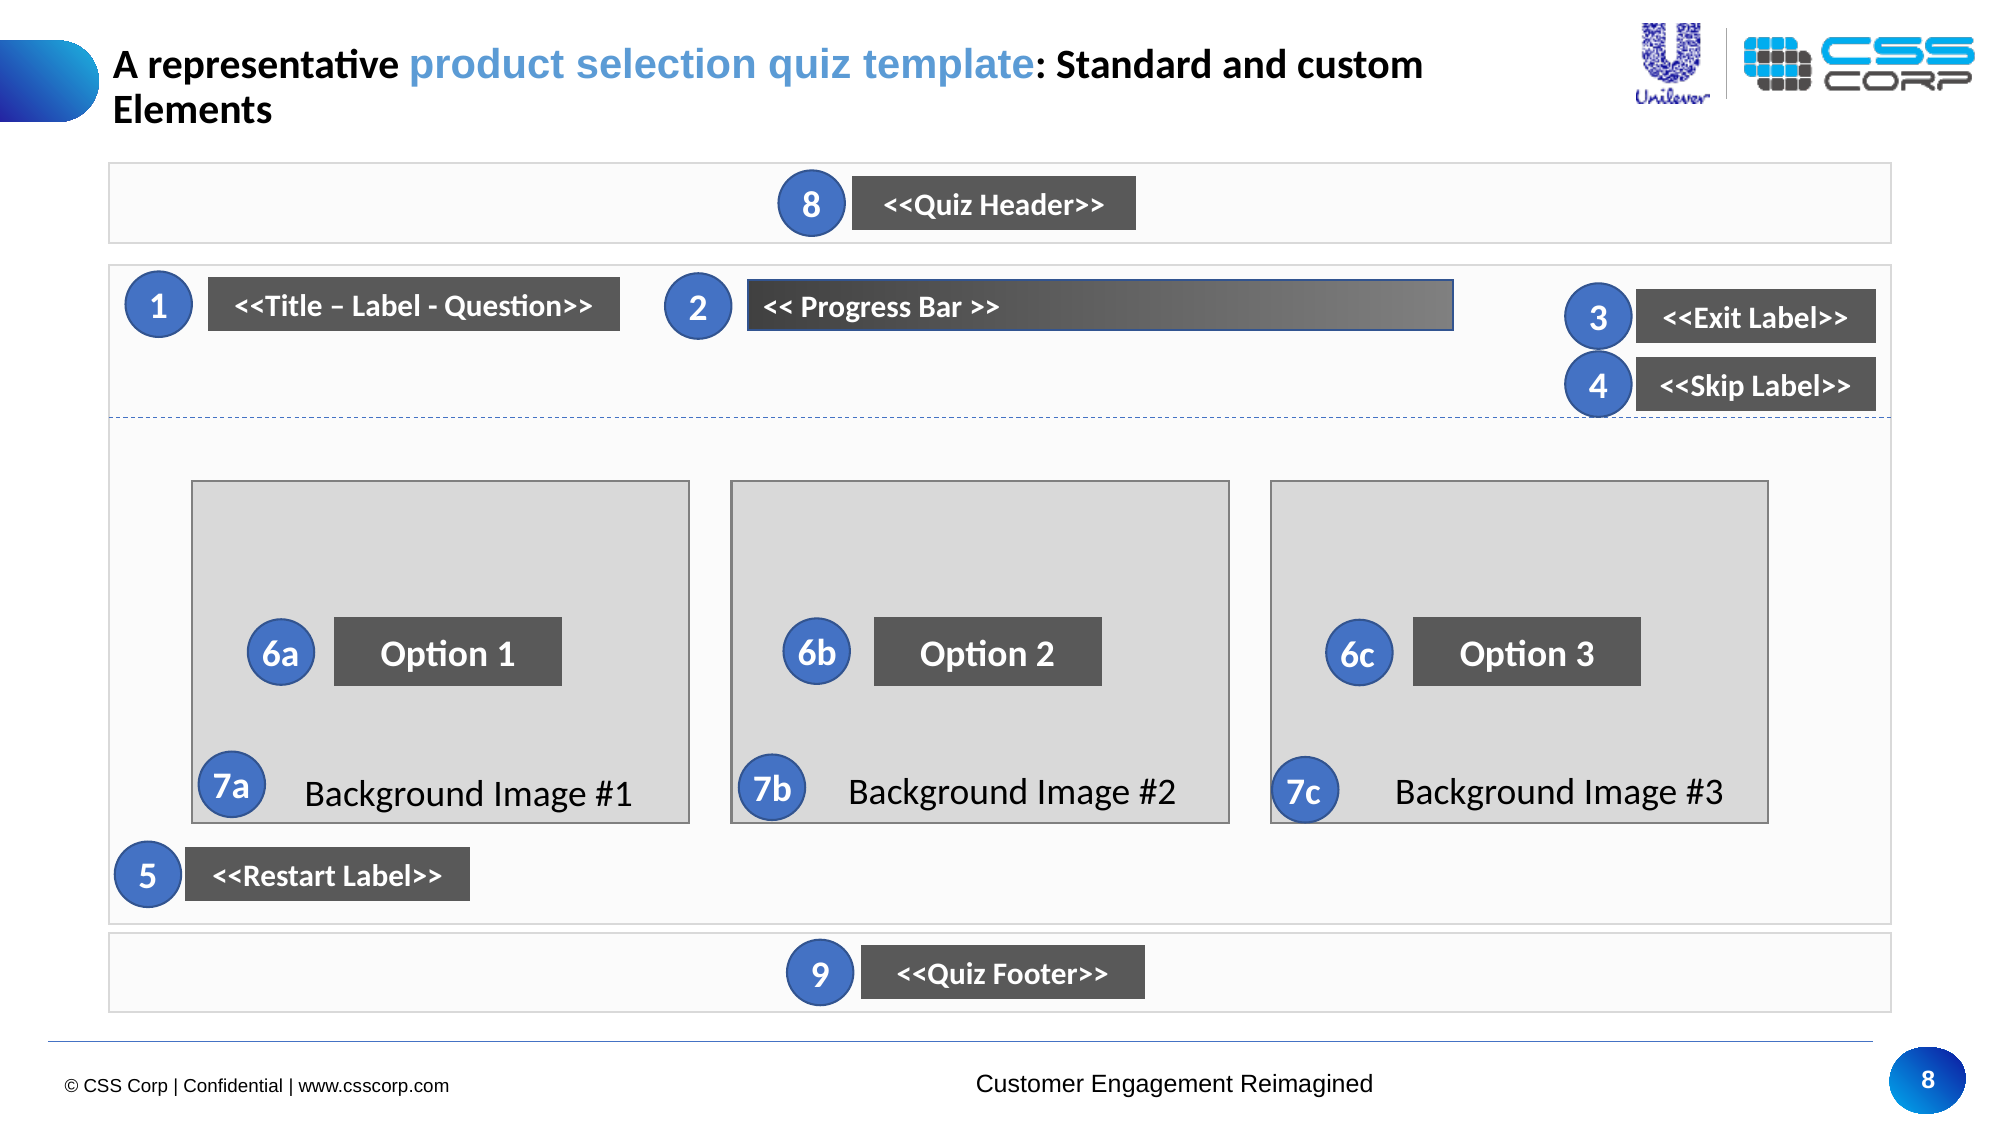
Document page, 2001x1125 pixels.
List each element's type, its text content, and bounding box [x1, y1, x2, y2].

text_box [191, 480, 690, 824]
text_box <<Quiz Footer>> [861, 945, 1145, 999]
text_box Option 2 [874, 617, 1102, 686]
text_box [114, 841, 182, 908]
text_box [1270, 756, 1339, 823]
text_box [730, 480, 1230, 824]
picture [1636, 23, 1710, 104]
text_box Background Image #3 [1380, 759, 1739, 820]
text_box [108, 418, 1892, 925]
text_box [108, 162, 1892, 244]
picture [1743, 36, 1976, 92]
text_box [197, 751, 266, 818]
text_box <<Title – Label - Question>> [208, 277, 620, 331]
text_box [1270, 480, 1769, 824]
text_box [664, 273, 732, 339]
text_box Background Image #2 [833, 759, 1193, 820]
text_box [108, 932, 1892, 1013]
text_box <<Skip Label>> [1636, 357, 1876, 411]
text_box <<Exit Label>> [1636, 289, 1876, 343]
text_box Option 1 [334, 617, 562, 686]
text_box <<Quiz Header>> [852, 176, 1136, 230]
text_box Option 3 [1413, 617, 1641, 686]
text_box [246, 619, 315, 685]
text_box A representative product selection quiz template: Standard and custom Elements [112, 42, 1425, 133]
text_box [108, 264, 1892, 417]
text_box Background Image #1 [289, 761, 649, 822]
text_box <<Restart Label>> [185, 847, 470, 901]
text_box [778, 170, 845, 236]
text_box << Progress Bar >> [747, 279, 1454, 331]
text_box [1325, 619, 1393, 686]
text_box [1565, 351, 1632, 417]
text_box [786, 939, 854, 1006]
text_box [782, 618, 853, 684]
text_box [1565, 283, 1632, 349]
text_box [737, 754, 808, 821]
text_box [125, 271, 192, 337]
